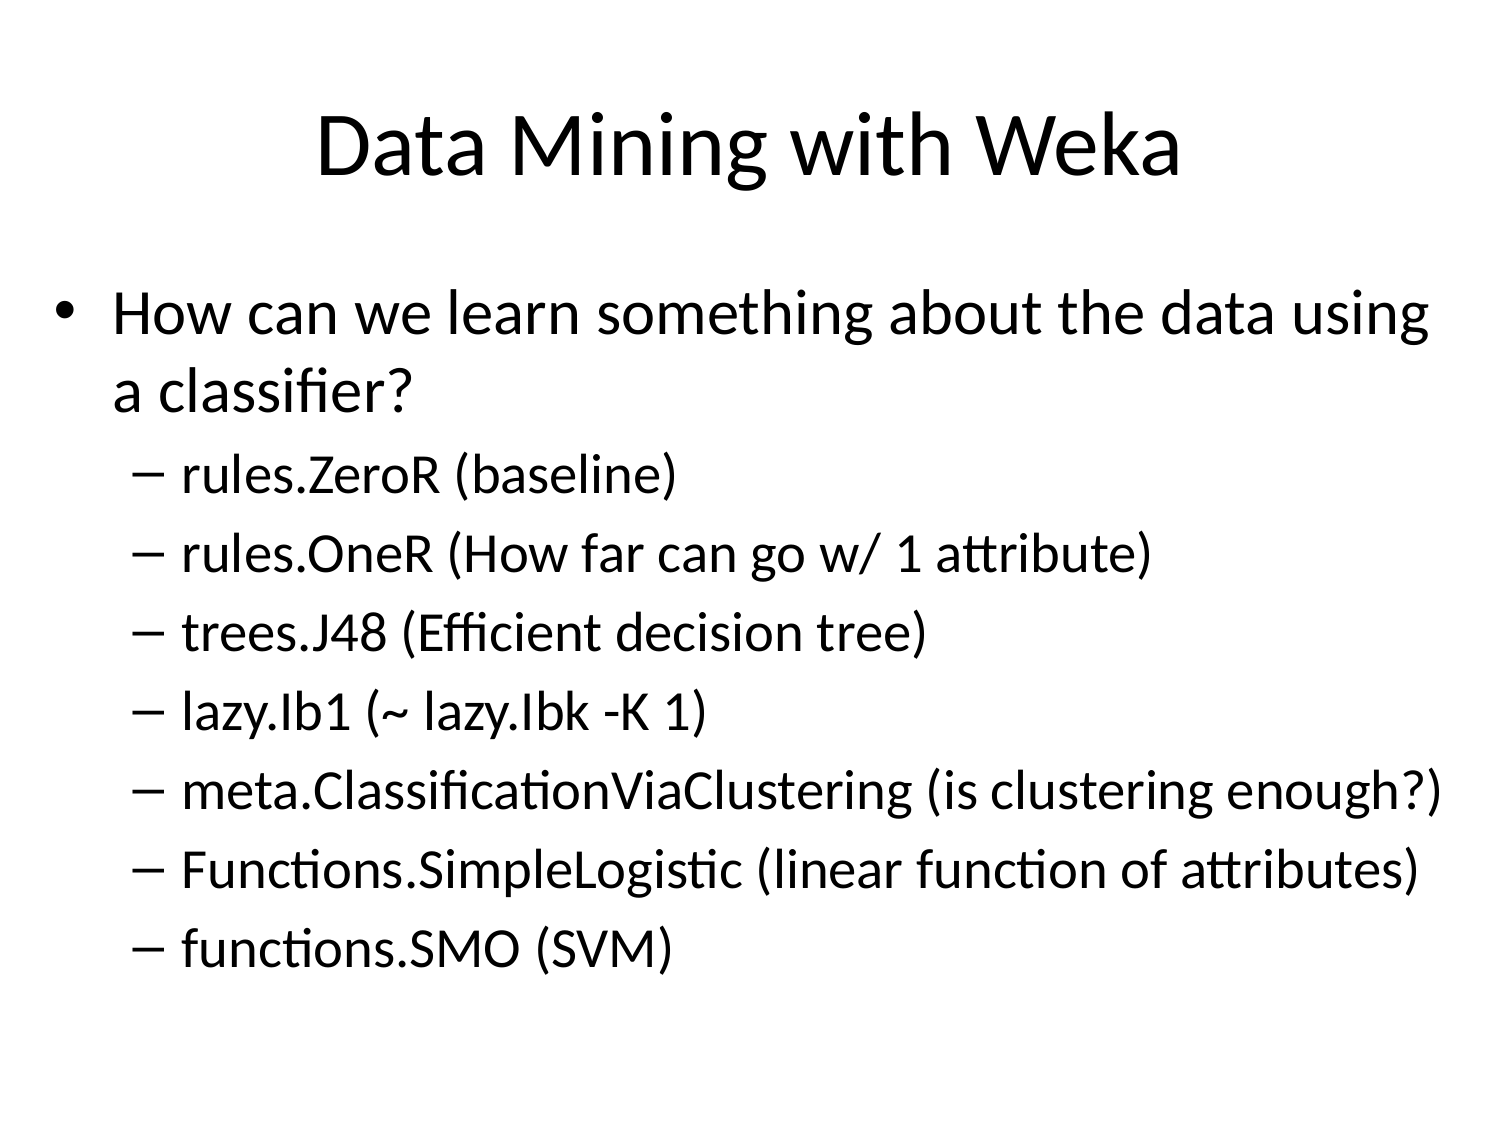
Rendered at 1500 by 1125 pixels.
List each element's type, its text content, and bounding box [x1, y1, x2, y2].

list How can we learn something about the data using a classifier? rules.ZeroR (baseline) rules.OneR (How far can go w/ 1 attribute) trees.J48 (Efficient decision tree) lazy.Ib1 (~ lazy.Ibk -K 1) meta.ClassificationViaClustering (is clustering enough?) Functions.SimpleLogistic (linear function of attributes) functions.SMO (SVM) [38, 262, 1463, 1005]
title Data Mining with Weka [75, 45, 1425, 233]
